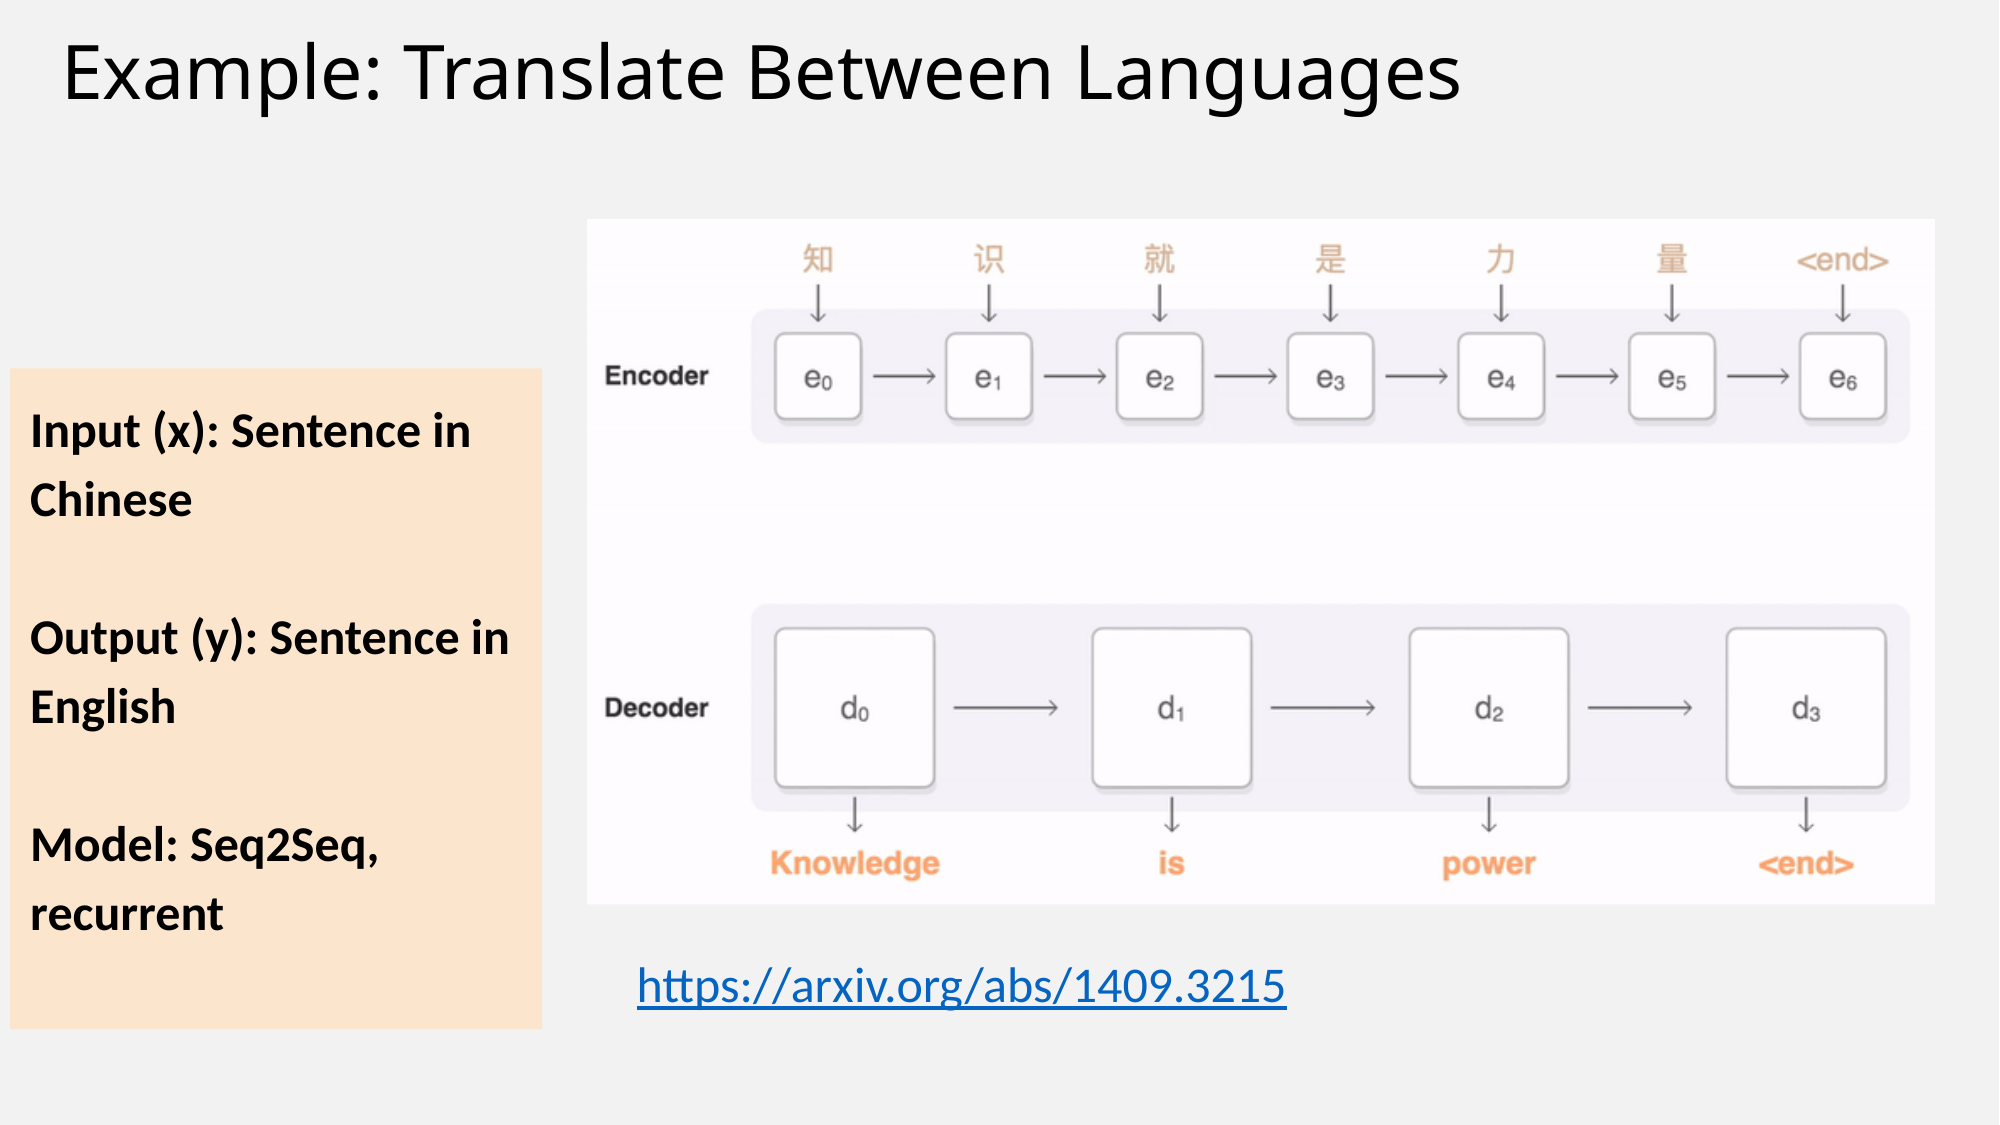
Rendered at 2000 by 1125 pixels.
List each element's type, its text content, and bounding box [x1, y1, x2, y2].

text_box Input (x): Sentence in Chinese Output (y): Sentence in English Model: Seq2Seq, recurrent [10, 368, 543, 1030]
picture [587, 219, 1935, 906]
title Example: Translate Between Languages [46, 26, 1954, 123]
text_box https://arxiv.org/abs/1409.3215 [278, 932, 1646, 1033]
